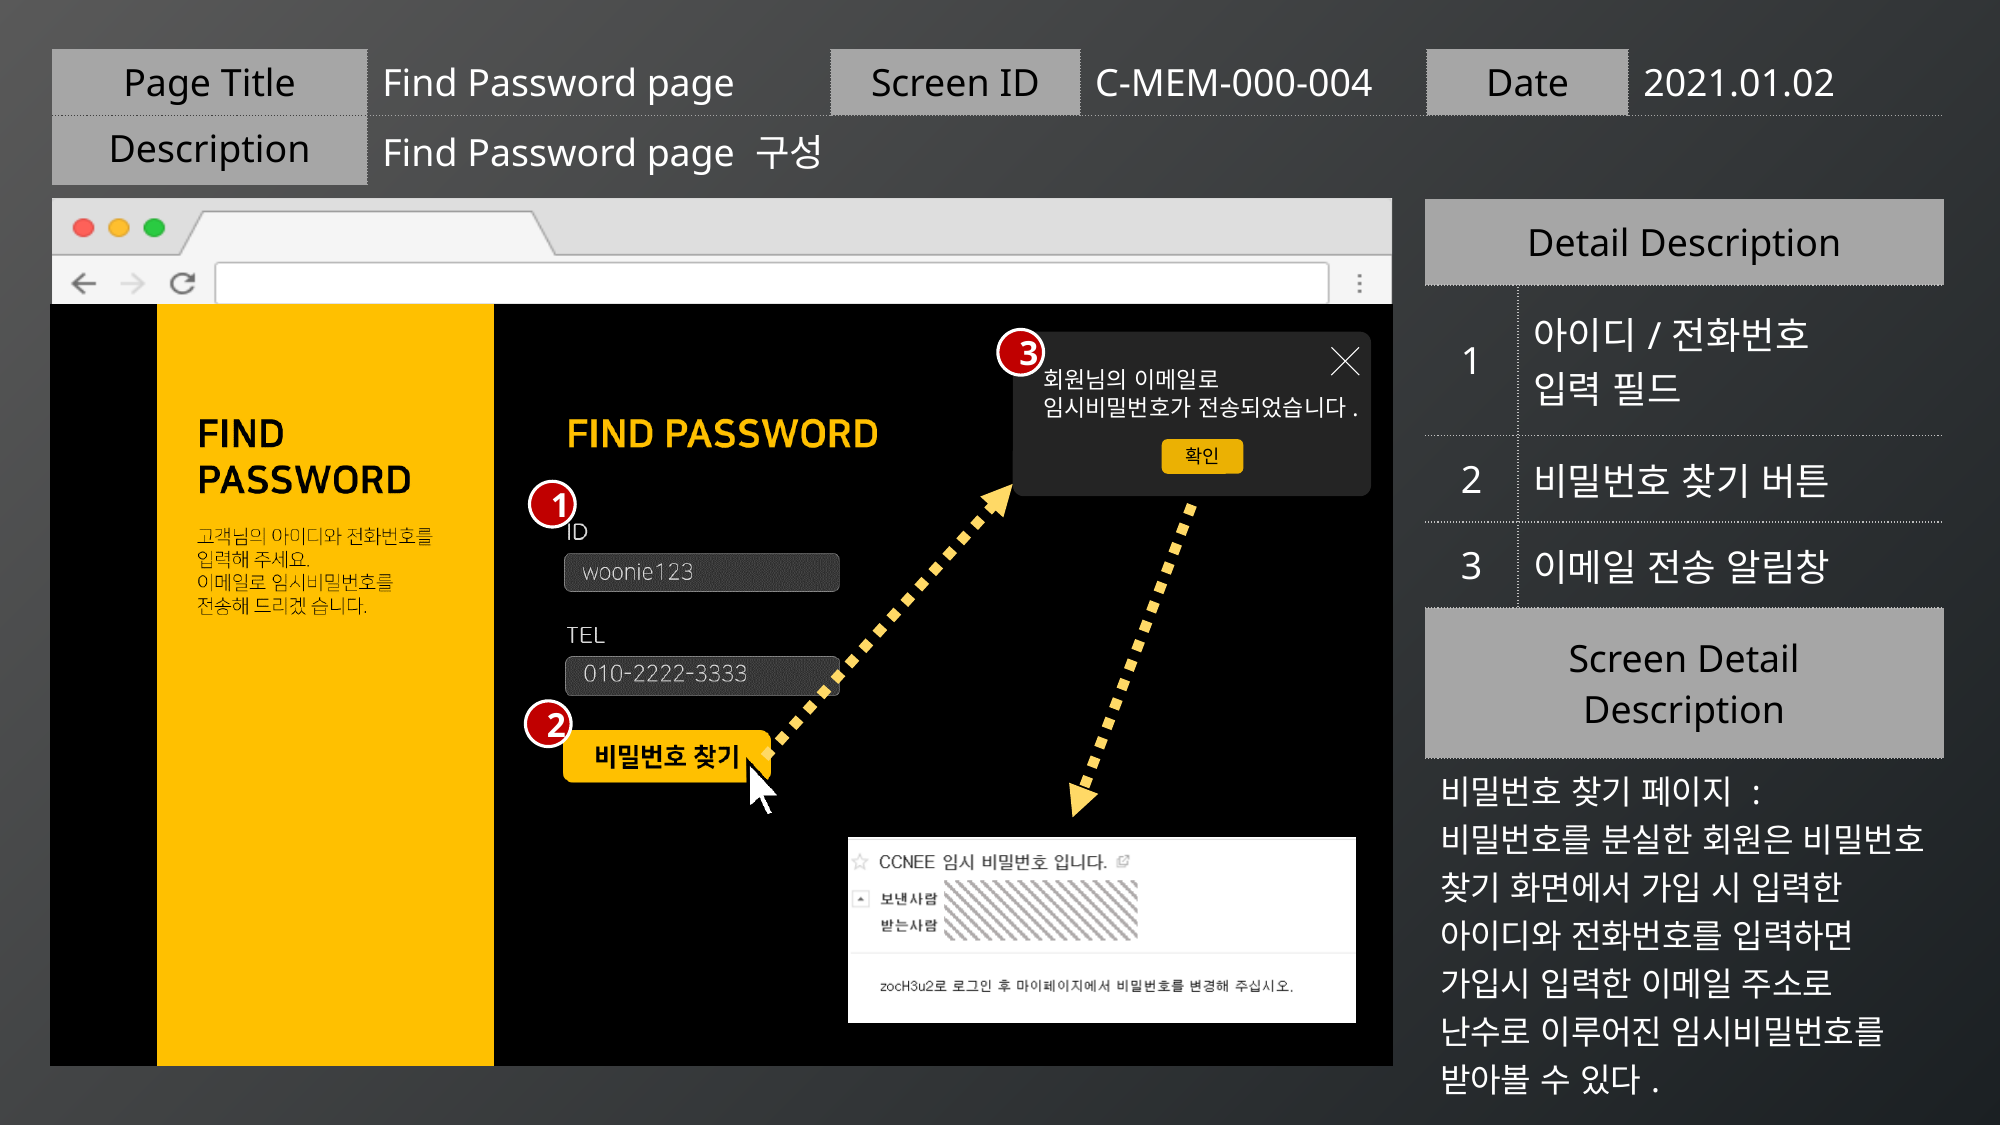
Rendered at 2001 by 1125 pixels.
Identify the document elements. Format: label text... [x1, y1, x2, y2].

table_cell 이메일 전송 알림창 [1518, 522, 1944, 608]
table_header Detail Description [1425, 199, 1944, 285]
picture [50, 198, 1393, 1066]
table_cell 1 [1425, 285, 1518, 436]
table_cell Find Password page 구성 [367, 115, 1944, 185]
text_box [764, 483, 1013, 758]
table_header Find Password page [367, 49, 831, 115]
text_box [1072, 504, 1192, 818]
table_cell 비밀번호 찾기 버튼 [1518, 436, 1944, 522]
table_header C-MEM-000-004 [1080, 49, 1427, 115]
table_header Date [1427, 49, 1628, 115]
table_header 2021.01.02 [1628, 49, 1944, 115]
table_header Page Title [52, 49, 367, 115]
table_header Screen ID [831, 49, 1080, 115]
table_cell Description [52, 115, 367, 185]
table_cell 2 [1425, 436, 1518, 522]
table_cell 3 [1425, 522, 1518, 608]
table_cell 비밀번호 찾기 페이지 : 비밀번호를 분실한 회원은 비밀번호 찾기 화면에서 가입 시 입력한 아이디와 전화번호를 입력하면 가입시 입력한 이메일 주소로 난수로 이루어진 임시비밀번호를 받아볼 수 있다. [1425, 758, 1944, 1110]
table_cell 아이디/전화번호 입력 필드 [1518, 285, 1944, 436]
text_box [1331, 347, 1360, 376]
table_cell Screen Detail Description [1425, 608, 1944, 758]
